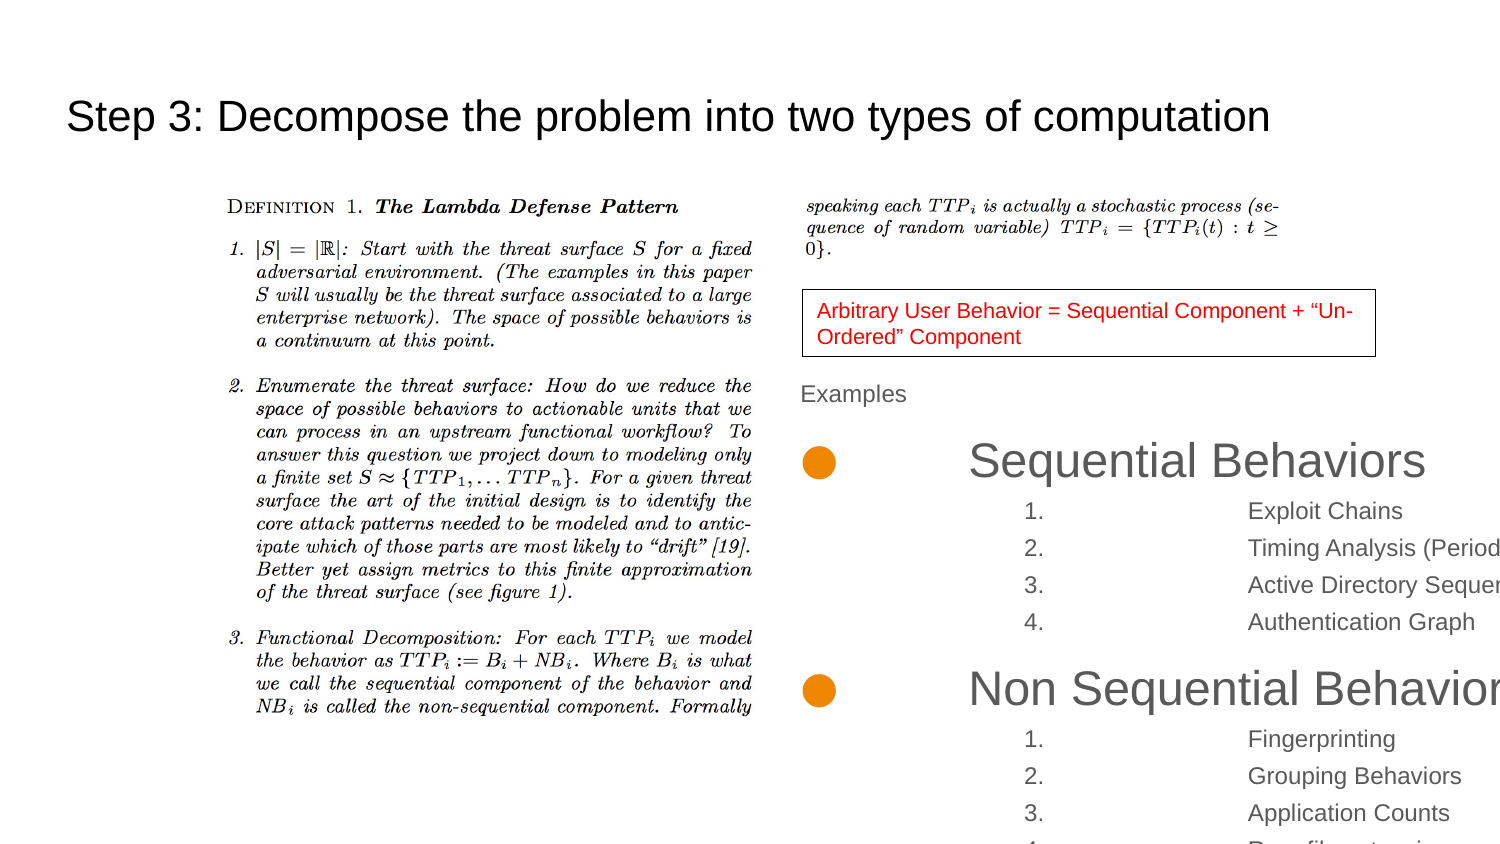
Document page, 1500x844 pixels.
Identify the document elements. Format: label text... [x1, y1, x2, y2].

text_box Arbitrary User Behavior = Sequential Component + “Un-Ordered” Component [802, 289, 1376, 323]
title Step 3: Decompose the problem into two types of computation [51, 72, 1449, 167]
picture [205, 165, 1298, 729]
list Examples Sequential Behaviors Exploit Chains Timing Analysis (Periodicity) Active Directory Sequence Authentication Graph Non Sequential Behaviors Fingerprinting Grouping Behaviors Application Counts Rare file extension counts for Webshell detection [791, 323, 1500, 844]
